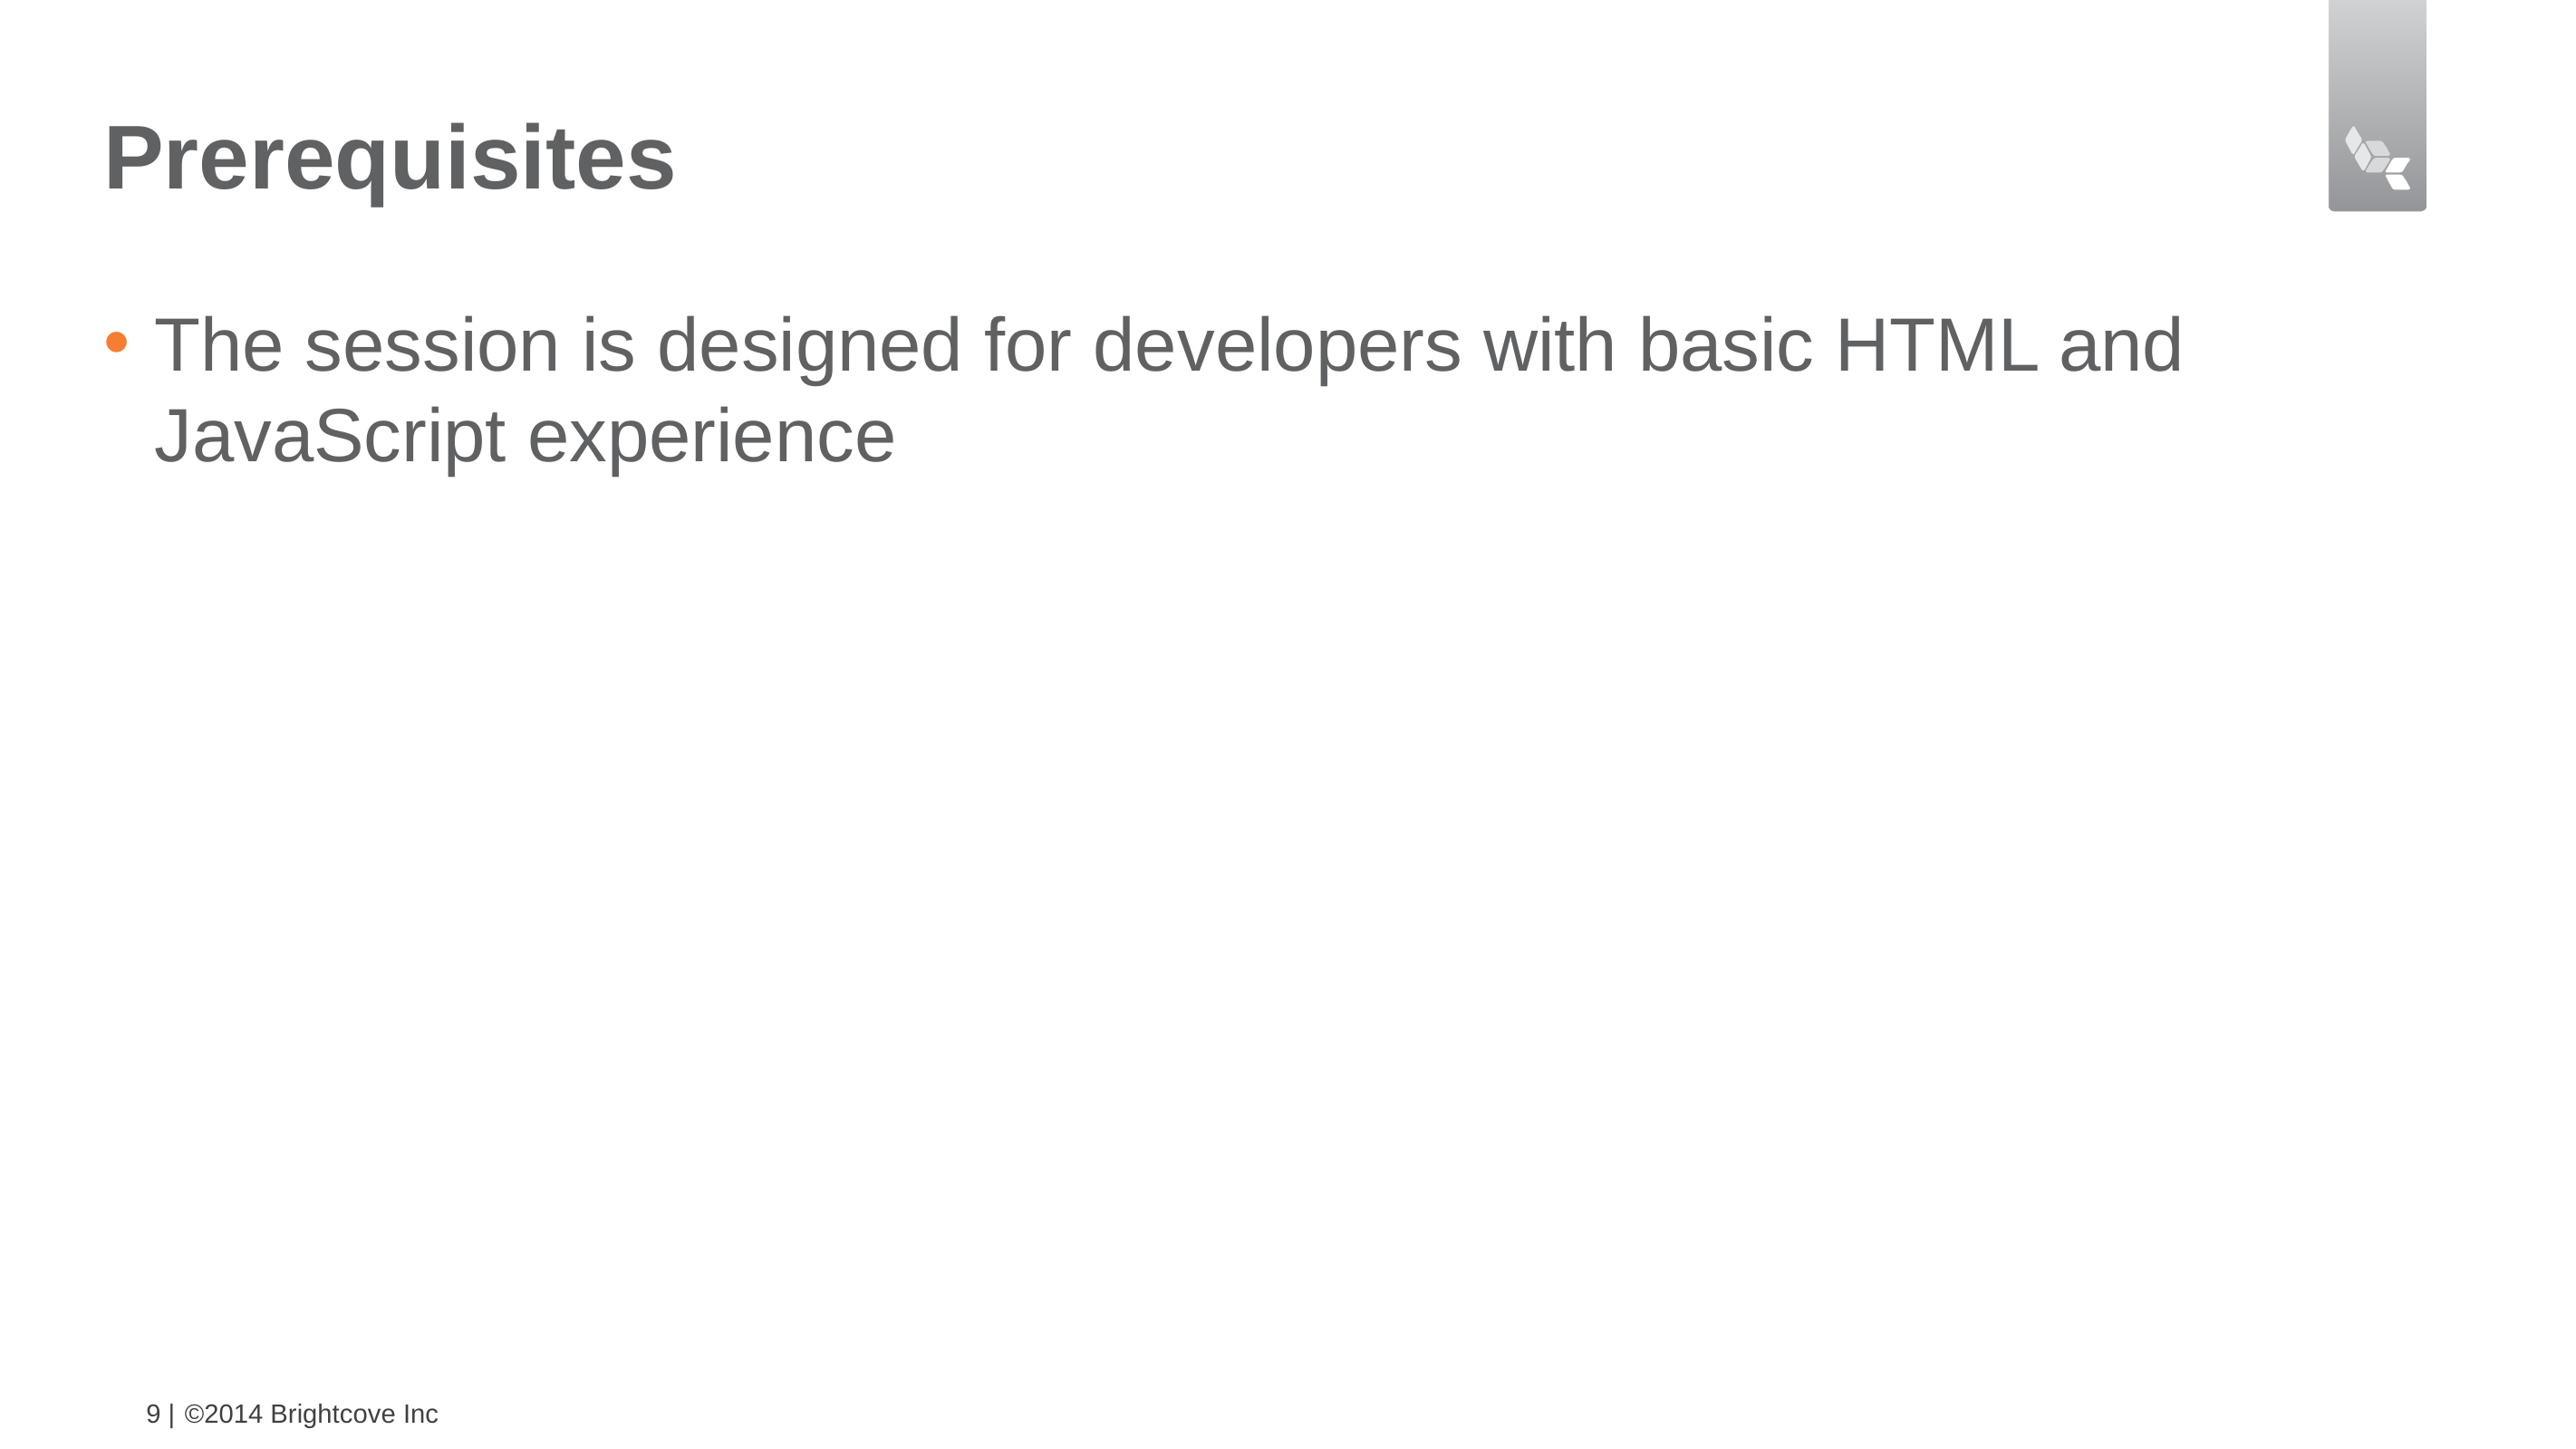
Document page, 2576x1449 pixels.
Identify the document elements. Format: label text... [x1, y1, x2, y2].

footer ©2014 Brightcove Inc [189, 1374, 988, 1449]
list The session is designed for developers with basic HTML and JavaScript experience [80, 284, 2441, 1302]
title Prerequisites [80, 44, 2270, 260]
slide_number 9 | [88, 1374, 189, 1449]
